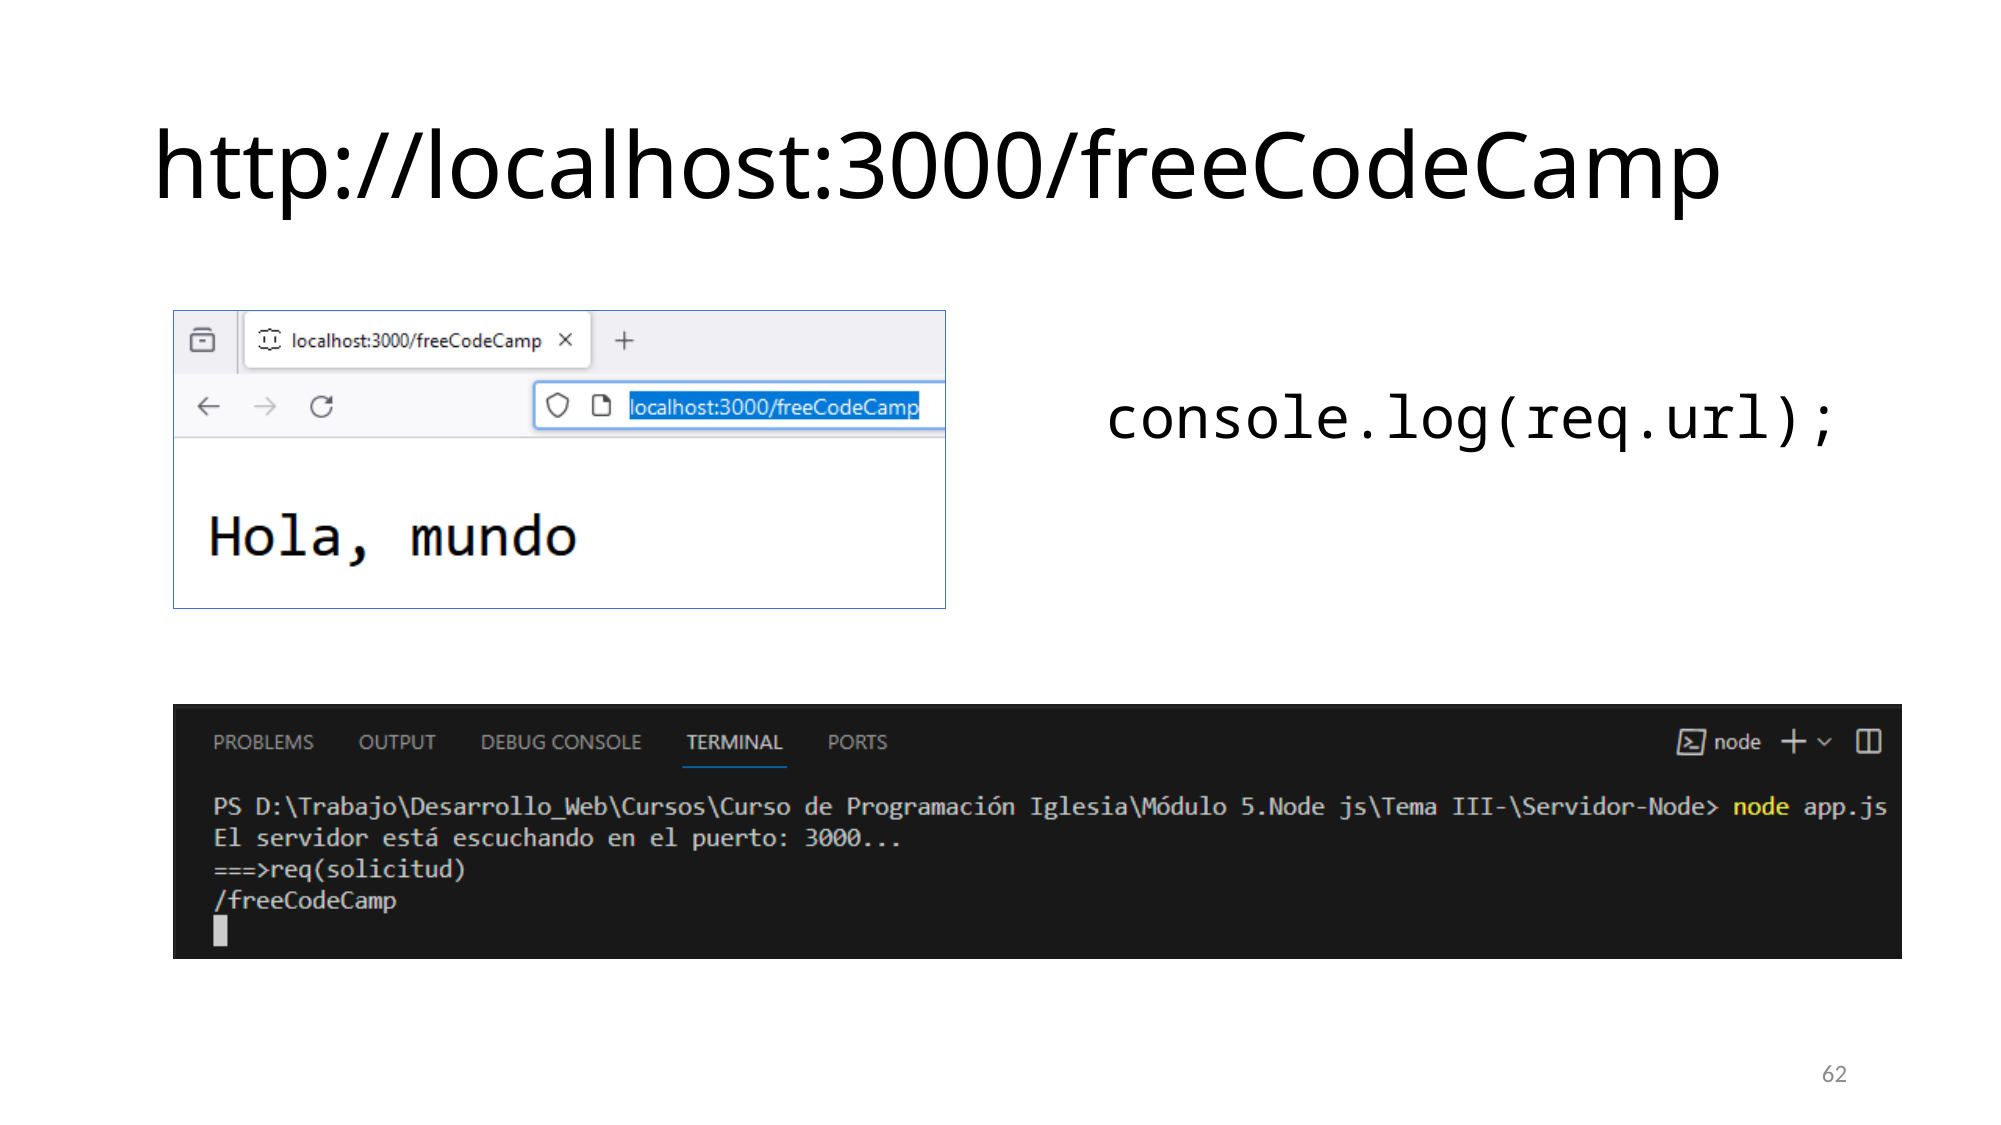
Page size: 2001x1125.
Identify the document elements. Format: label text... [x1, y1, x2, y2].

text_box console.log(req.url); [1090, 372, 2000, 458]
slide_number 62 [1412, 1042, 1863, 1103]
title http://localhost:3000/freeCodeCamp [137, 59, 1863, 278]
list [173, 310, 946, 609]
picture [173, 704, 1902, 959]
